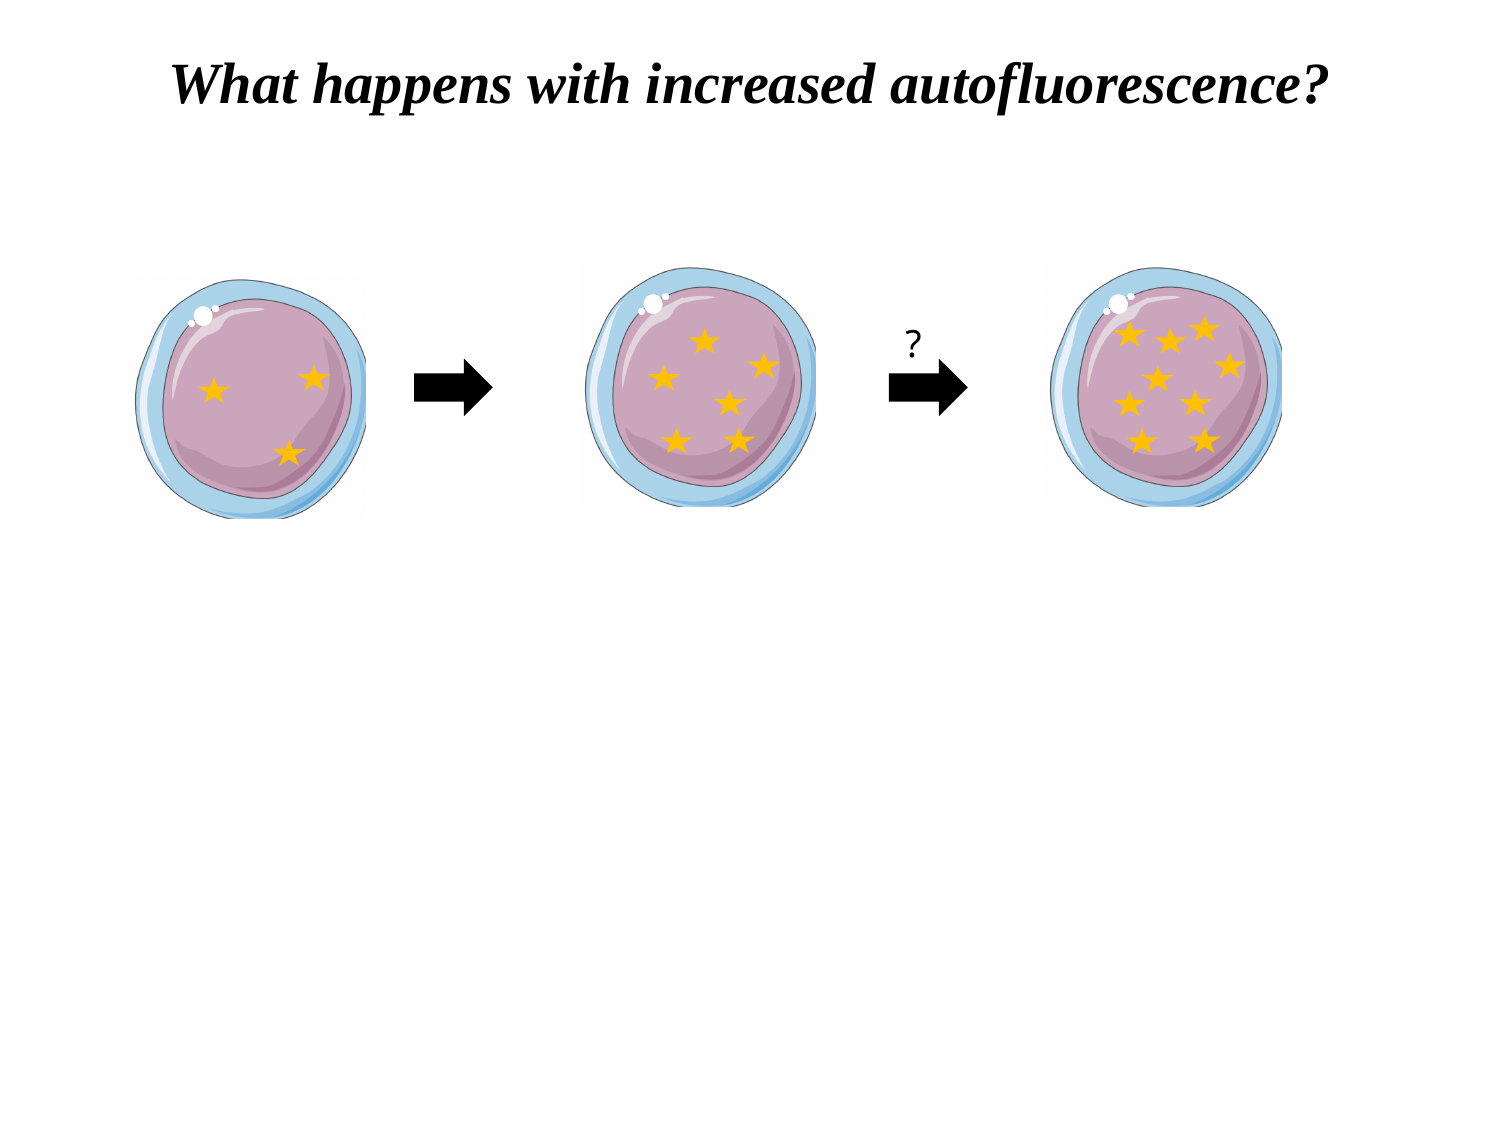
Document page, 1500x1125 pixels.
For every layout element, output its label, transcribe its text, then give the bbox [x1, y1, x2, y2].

text_box [888, 360, 968, 417]
text_box What happens with increased autofluorescence? [149, 37, 1350, 123]
text_box ? [890, 312, 941, 373]
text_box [1043, 261, 1282, 507]
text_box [577, 261, 817, 507]
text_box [127, 274, 367, 520]
text_box [414, 358, 493, 417]
